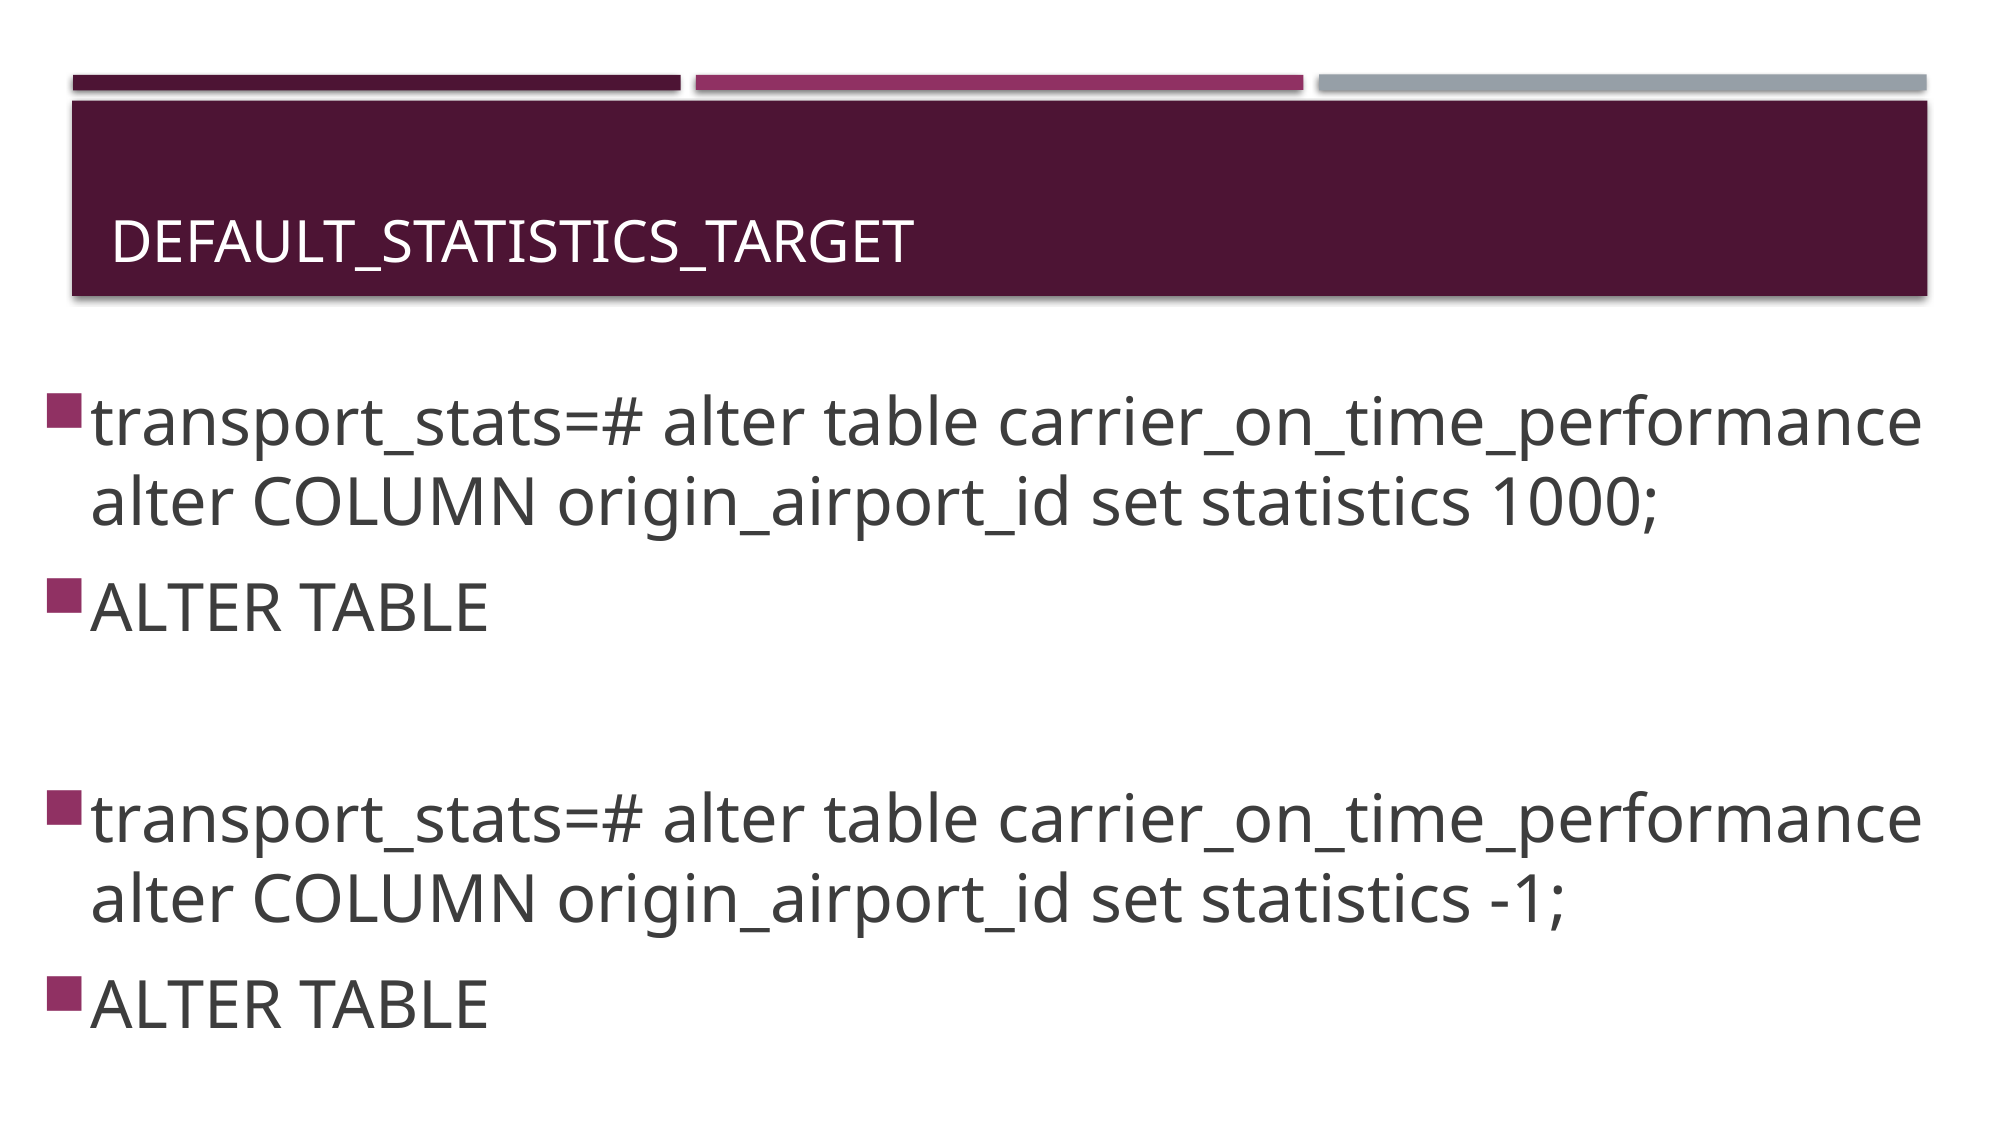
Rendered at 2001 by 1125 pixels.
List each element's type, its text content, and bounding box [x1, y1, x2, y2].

title Default_statistics_target [95, 115, 1905, 282]
list transport_stats=# alter table carrier_on_time_performance alter COLUMN origin_airport_id set statistics 1000; ALTER TABLE transport_stats=# alter table carrier_on_time_performance alter COLUMN origin_airport_id set statistics -1; ALTER TABLE [25, 357, 1983, 1063]
